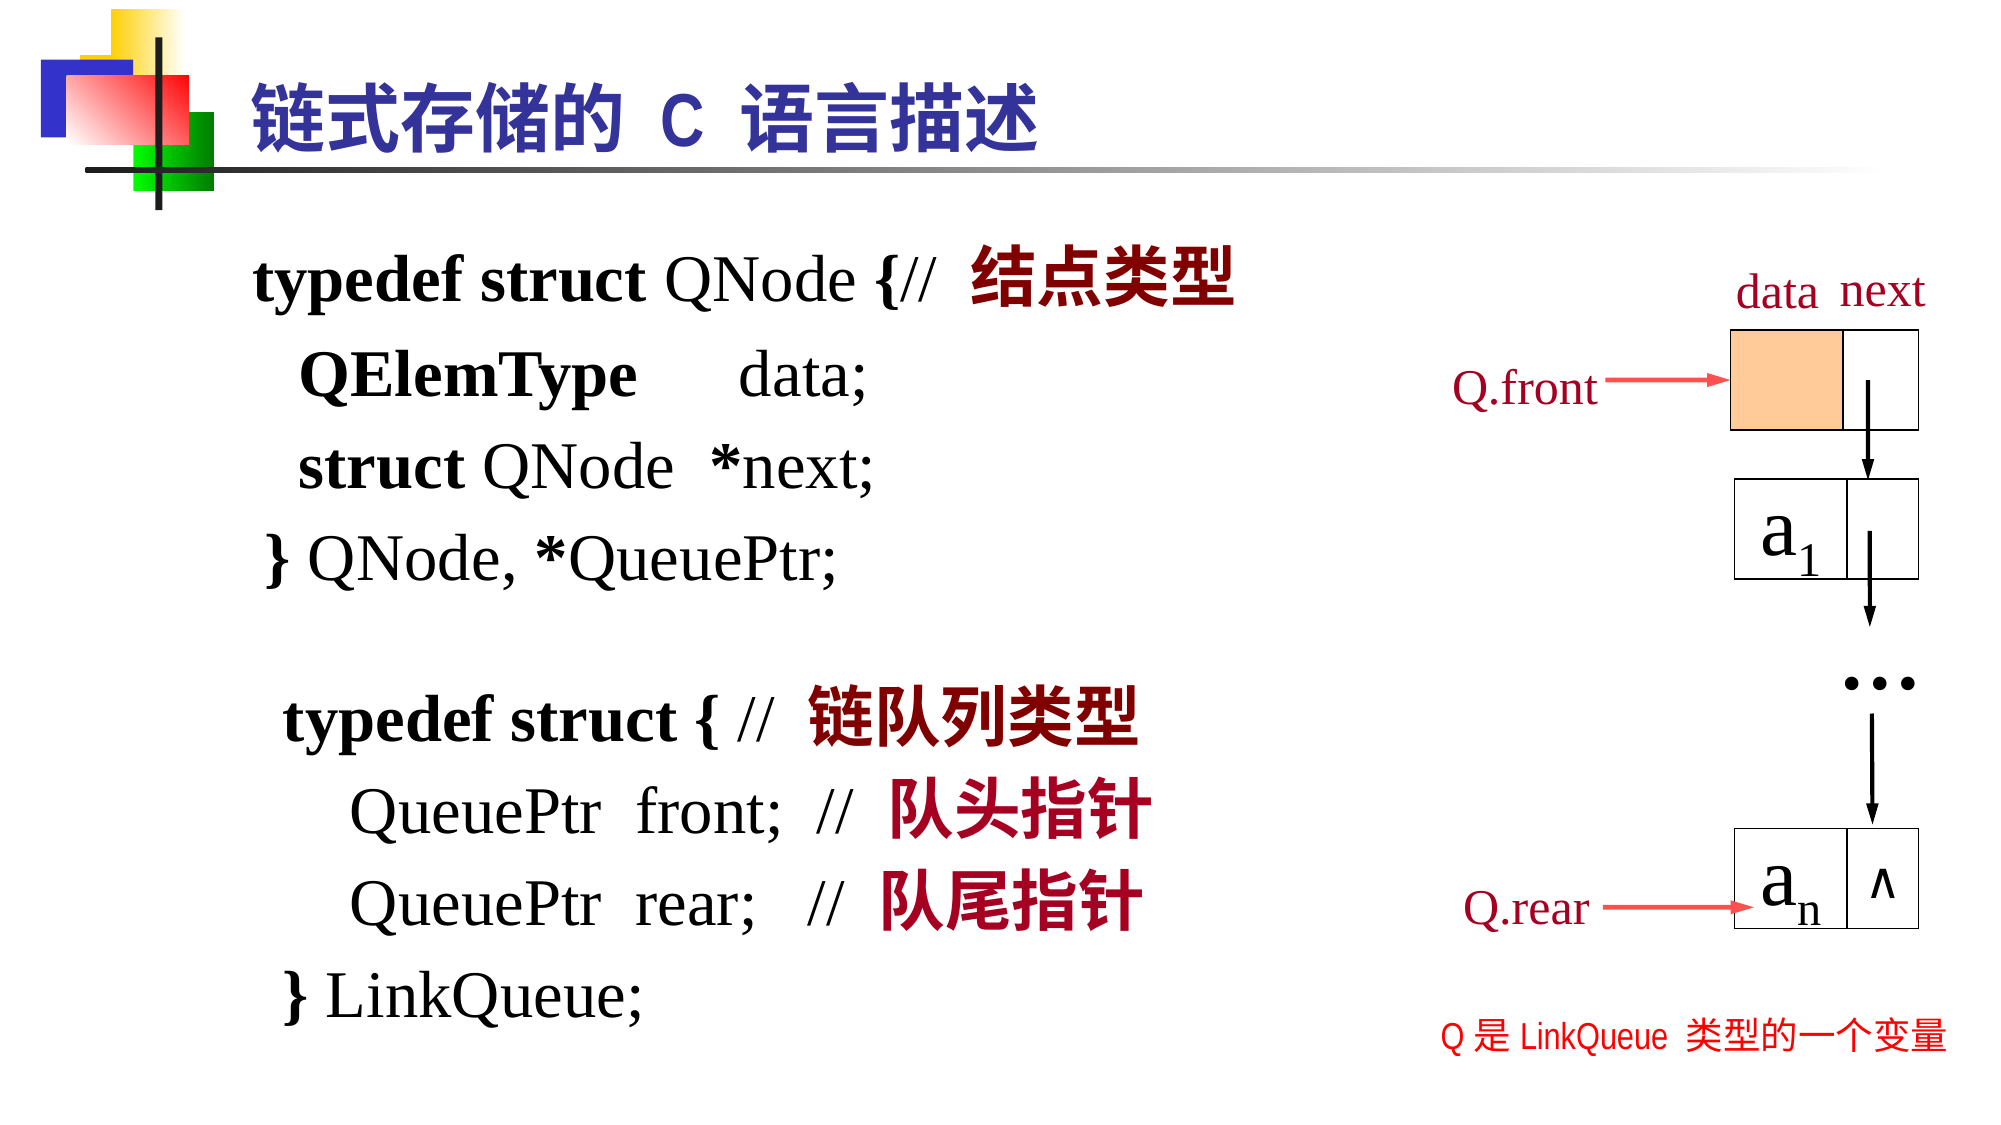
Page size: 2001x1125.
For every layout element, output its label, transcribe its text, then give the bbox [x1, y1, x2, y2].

text_box Q.front [1437, 341, 1613, 423]
text_box [1843, 330, 1919, 430]
text_box [1605, 901, 1754, 914]
text_box [1613, 373, 1731, 387]
text_box ∧ [1847, 828, 1919, 929]
text_box 链式存储的 C 语言描述 [235, 64, 1234, 169]
text_box [1730, 330, 1843, 430]
text_box typedef struct { // 链队列类型 QueuePtr front; // 队头指针 QueuePtr rear; // 队尾指针 } LinkQueue; [268, 655, 1170, 1039]
text_box Q是LinkQueue 类型的一个变量 [1425, 1004, 1963, 1065]
text_box next [1824, 243, 1941, 325]
text_box Q.rear [1448, 861, 1605, 943]
text_box data [1721, 245, 1835, 327]
text_box an [1734, 828, 1847, 929]
text_box [1847, 478, 1919, 579]
text_box a1 [1734, 478, 1847, 579]
text_box typedef struct QNode {// 结点类型 QElemType data; struct QNode *next; } QNode, *QueuePtr; [216, 195, 1252, 602]
text_box [1866, 714, 1879, 825]
text_box … [1824, 598, 1962, 714]
text_box [1861, 380, 1875, 480]
